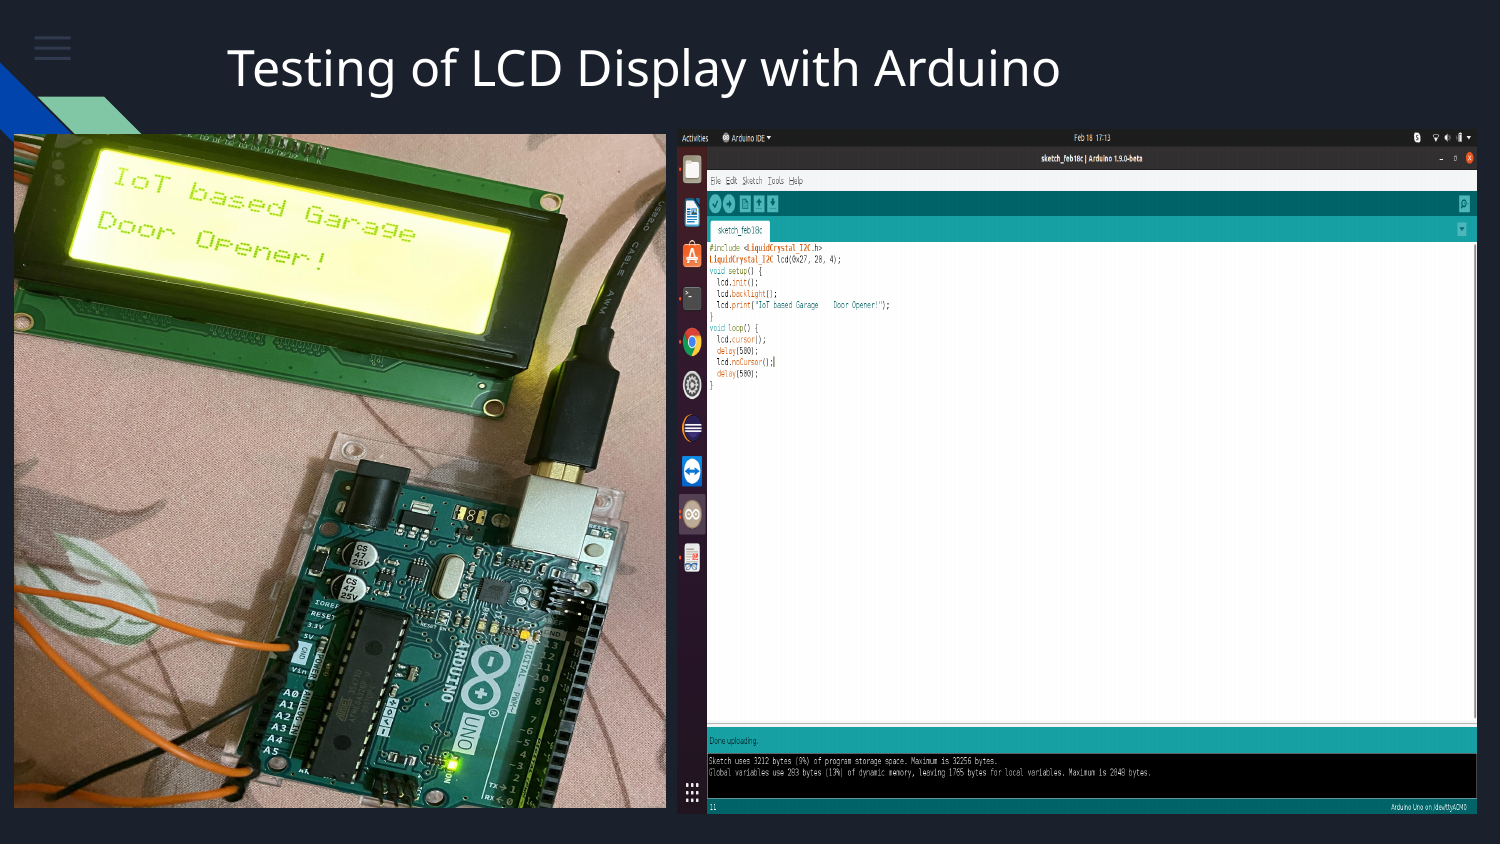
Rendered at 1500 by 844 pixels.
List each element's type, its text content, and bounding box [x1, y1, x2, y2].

title Testing of LCD Display with Arduino [212, 21, 1368, 114]
picture [13, 134, 666, 808]
picture [677, 128, 1477, 814]
